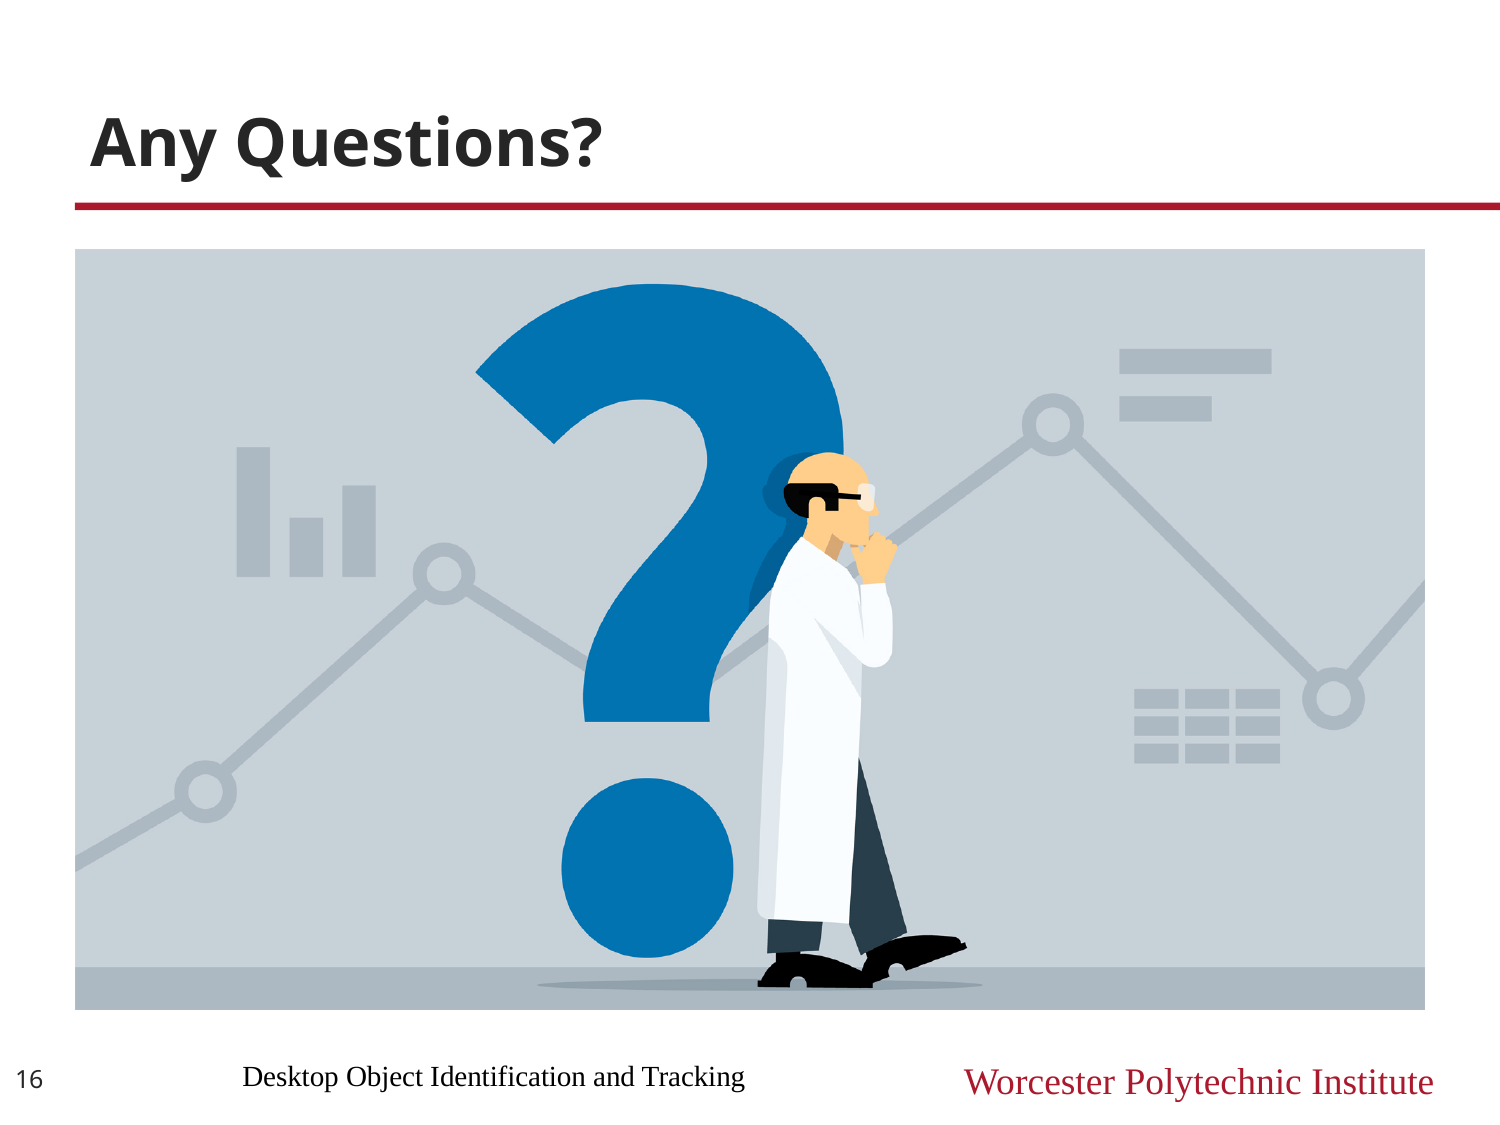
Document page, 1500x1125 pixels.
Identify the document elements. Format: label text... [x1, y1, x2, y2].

slide_number 16 [0, 1047, 75, 1113]
footer Desktop Object Identification and Tracking [75, 1050, 913, 1100]
title Any Questions? [75, 56, 1425, 188]
picture [74, 249, 1426, 1010]
